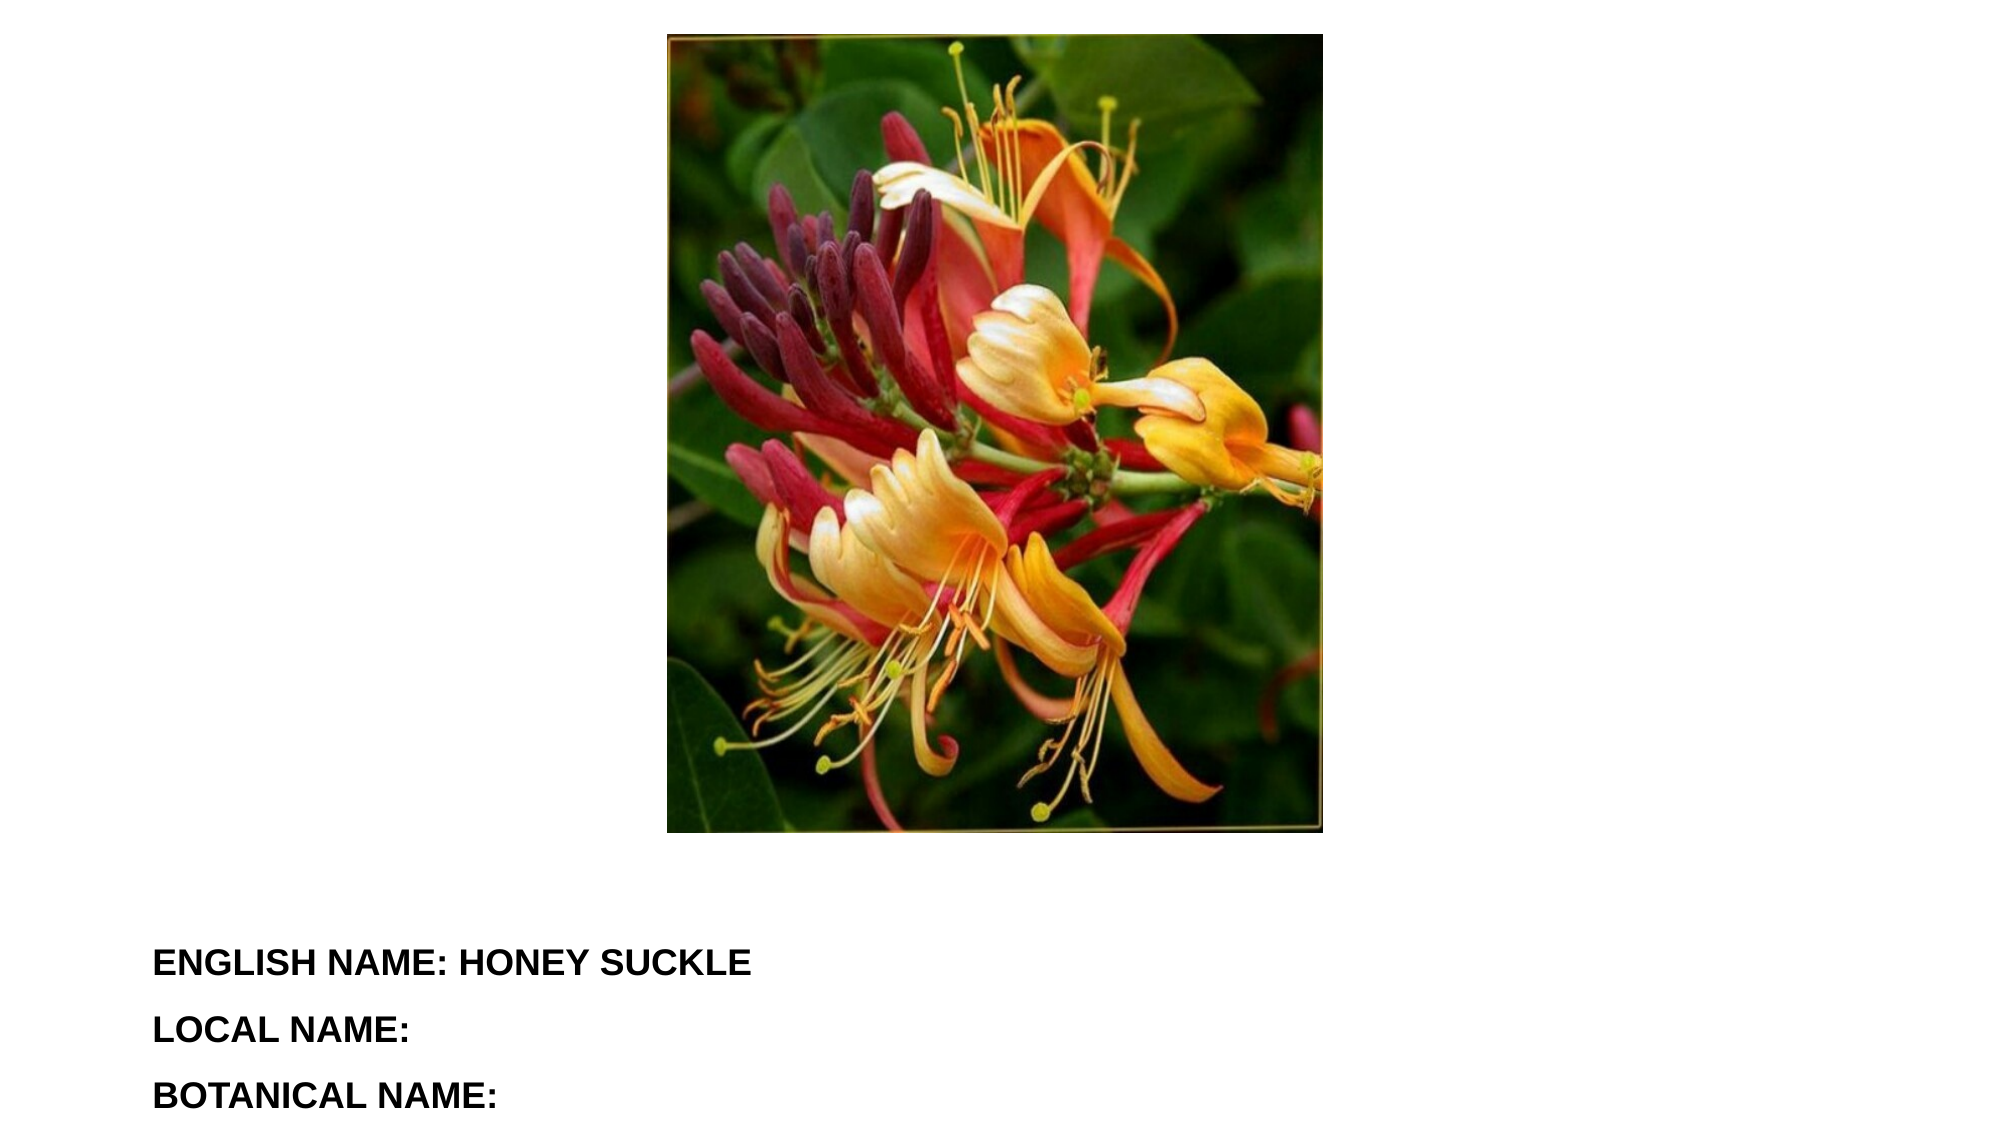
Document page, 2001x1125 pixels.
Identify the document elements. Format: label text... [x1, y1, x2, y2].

title ENGLISH NAME: HONEY SUCKLE LOCAL NAME: BOTANICAL NAME: [137, 907, 1863, 1125]
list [667, 34, 1323, 833]
